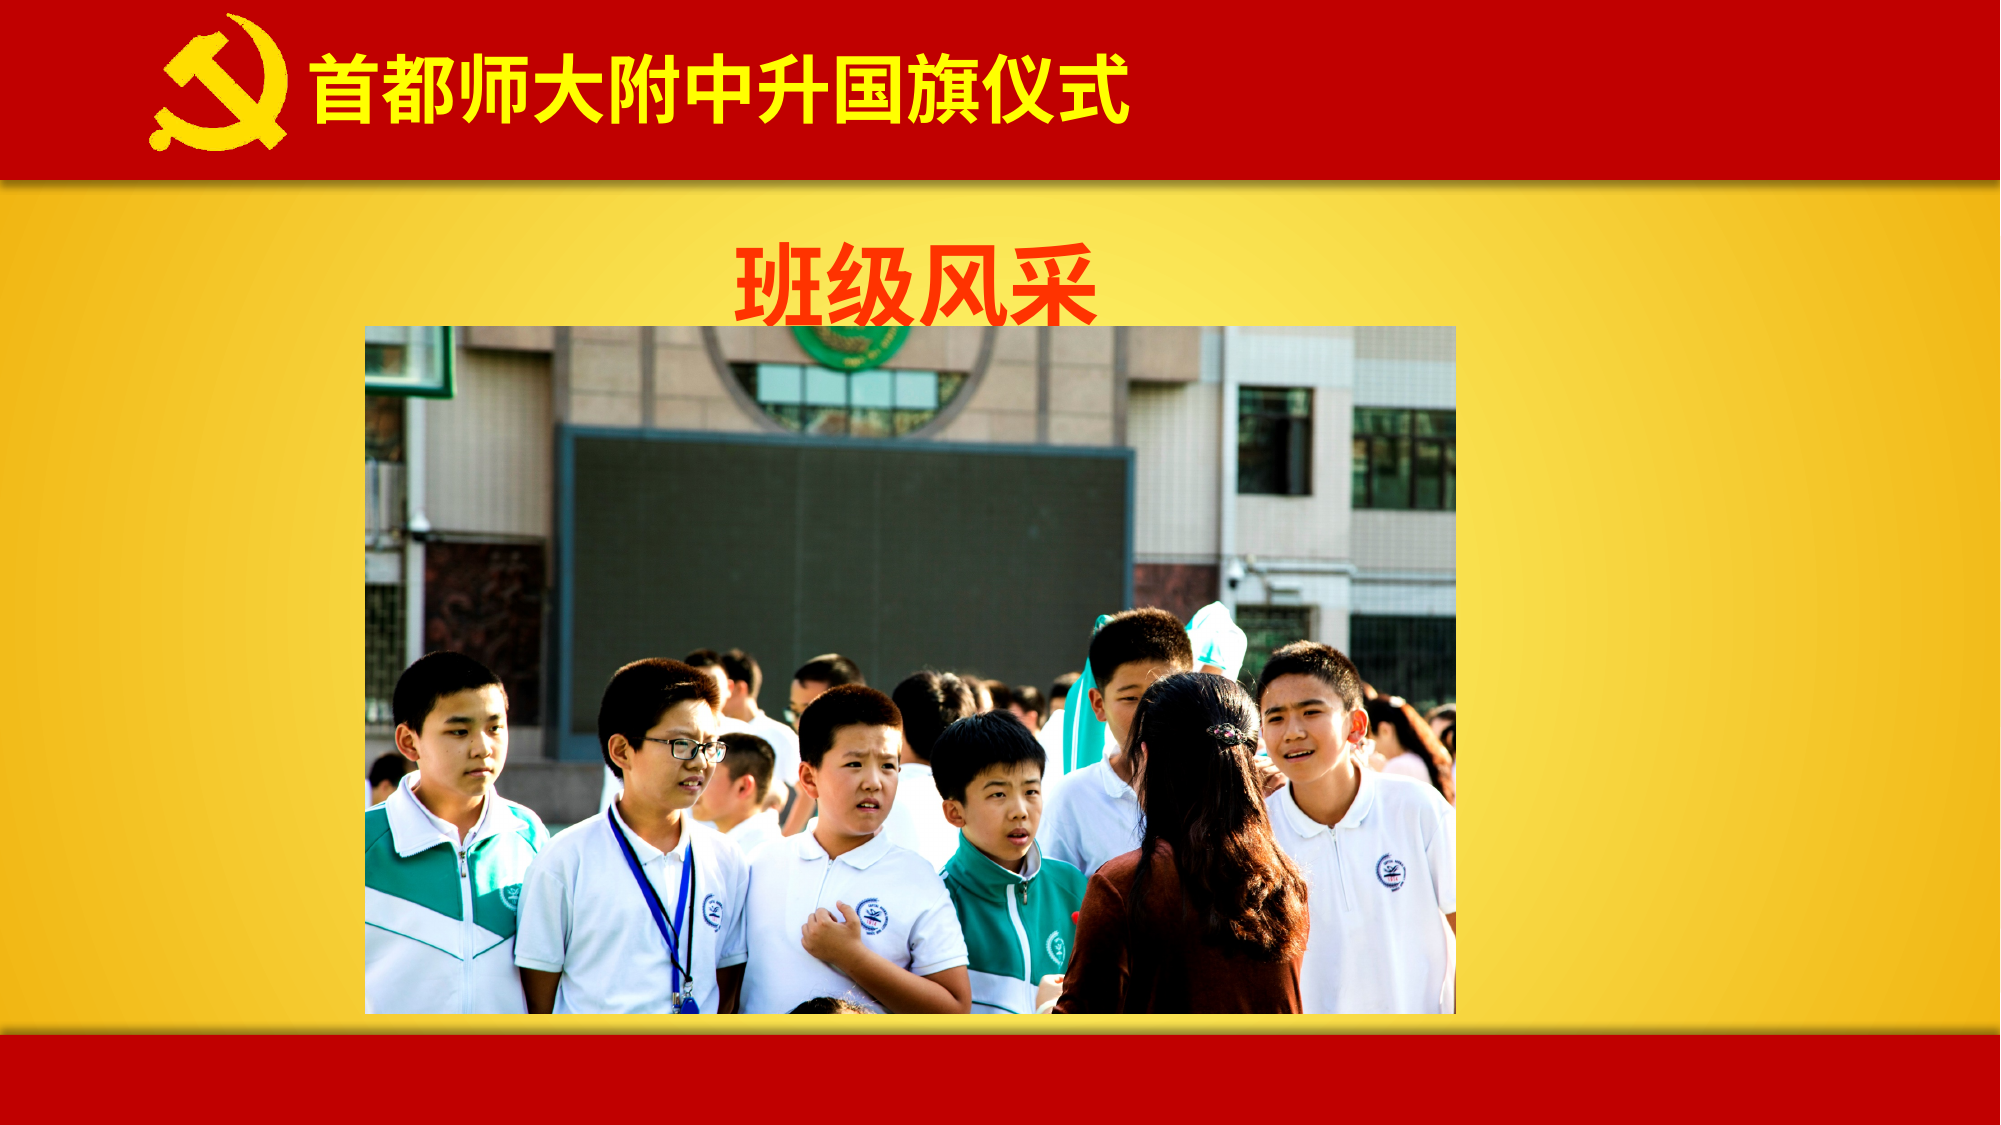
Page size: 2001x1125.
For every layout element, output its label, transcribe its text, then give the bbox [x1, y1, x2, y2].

text_box 首都师大附中升国旗仪式 [294, 35, 1507, 141]
text_box [0, 1033, 2000, 1125]
picture [149, 13, 290, 155]
text_box [0, 0, 2000, 182]
text_box 班级风采 [719, 220, 1281, 325]
text_box [0, 193, 2000, 1024]
picture [364, 326, 1456, 1014]
